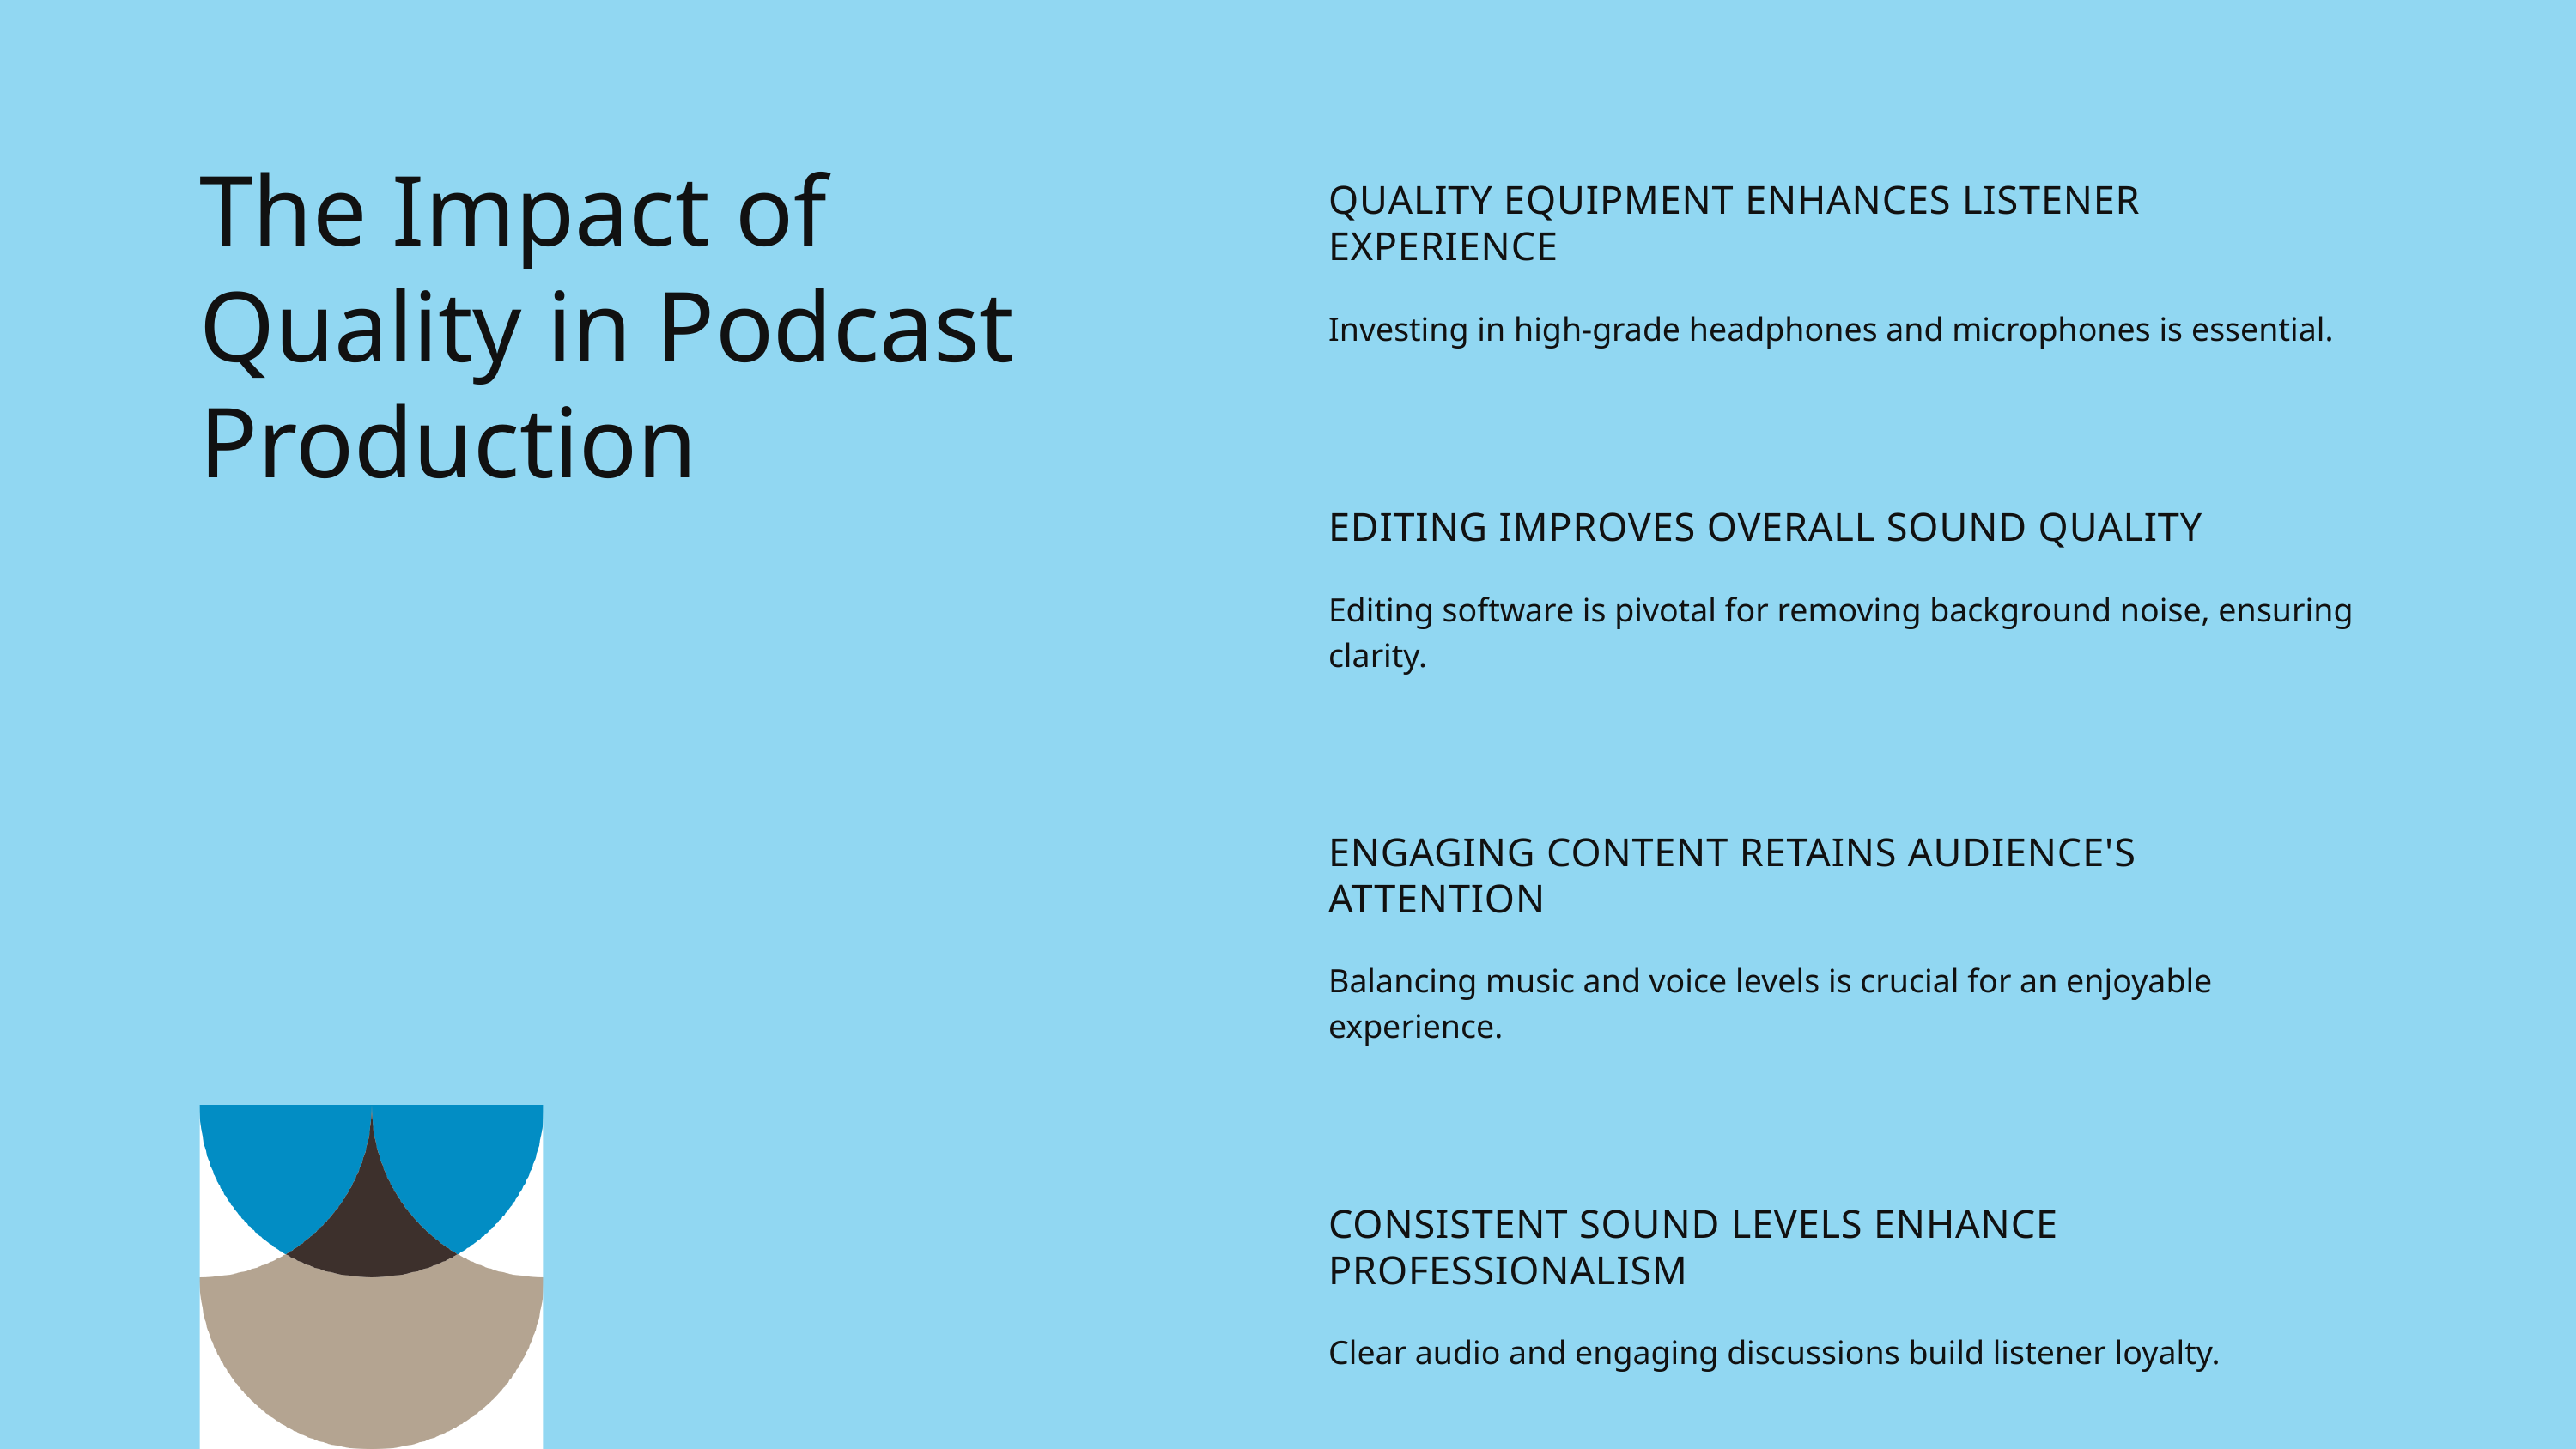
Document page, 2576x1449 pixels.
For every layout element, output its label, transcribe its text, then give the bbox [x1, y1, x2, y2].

text_box The Impact of Quality in Podcast Production [199, 149, 1151, 497]
text_box [199, 1105, 544, 1449]
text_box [1327, 174, 2356, 1368]
